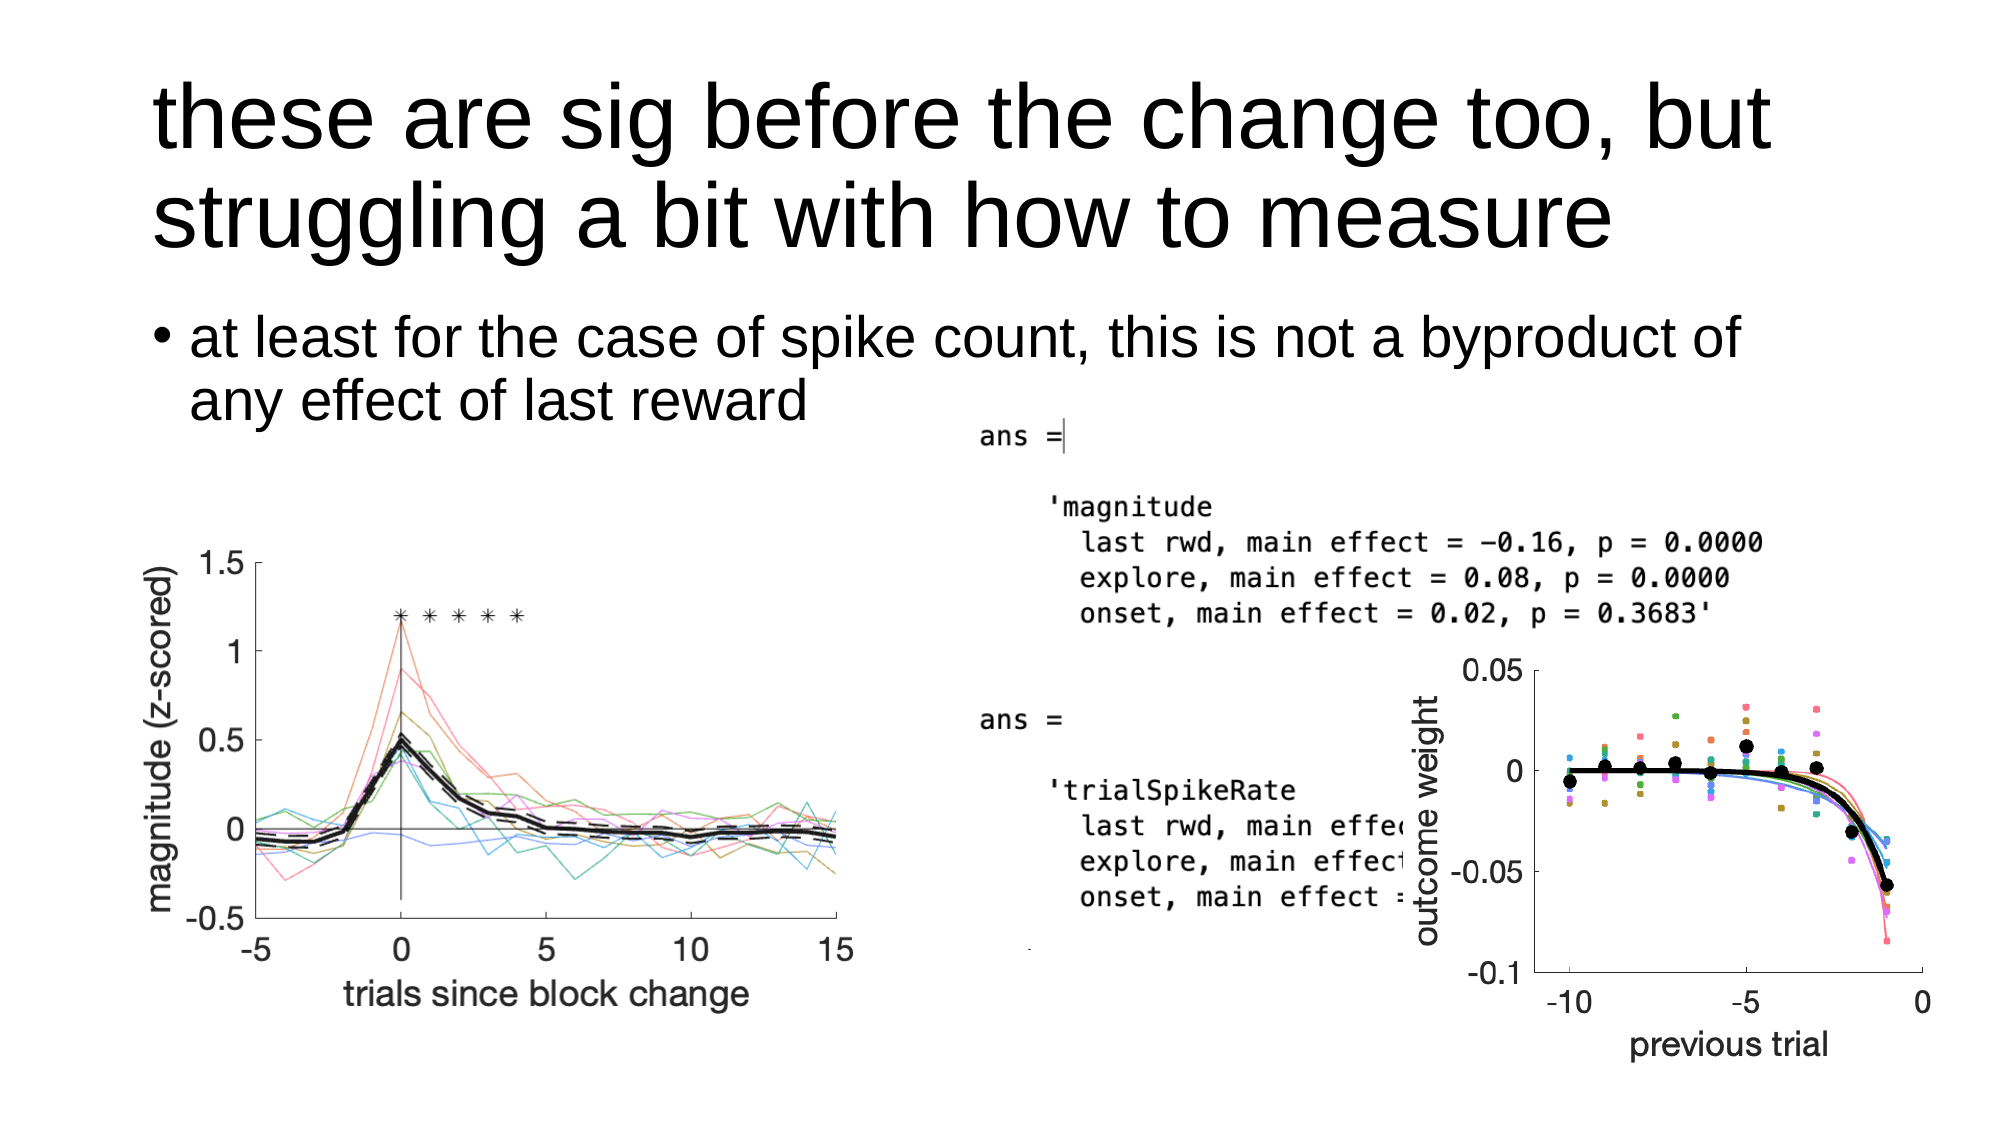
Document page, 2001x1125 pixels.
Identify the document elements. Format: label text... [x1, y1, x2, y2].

list at least for the case of spike count, this is not a byproduct of any effect of last reward [137, 299, 1863, 1014]
picture [971, 412, 1976, 1063]
picture [135, 525, 909, 1014]
title these are sig before the change too, but struggling a bit with how to measure [137, 59, 1863, 278]
